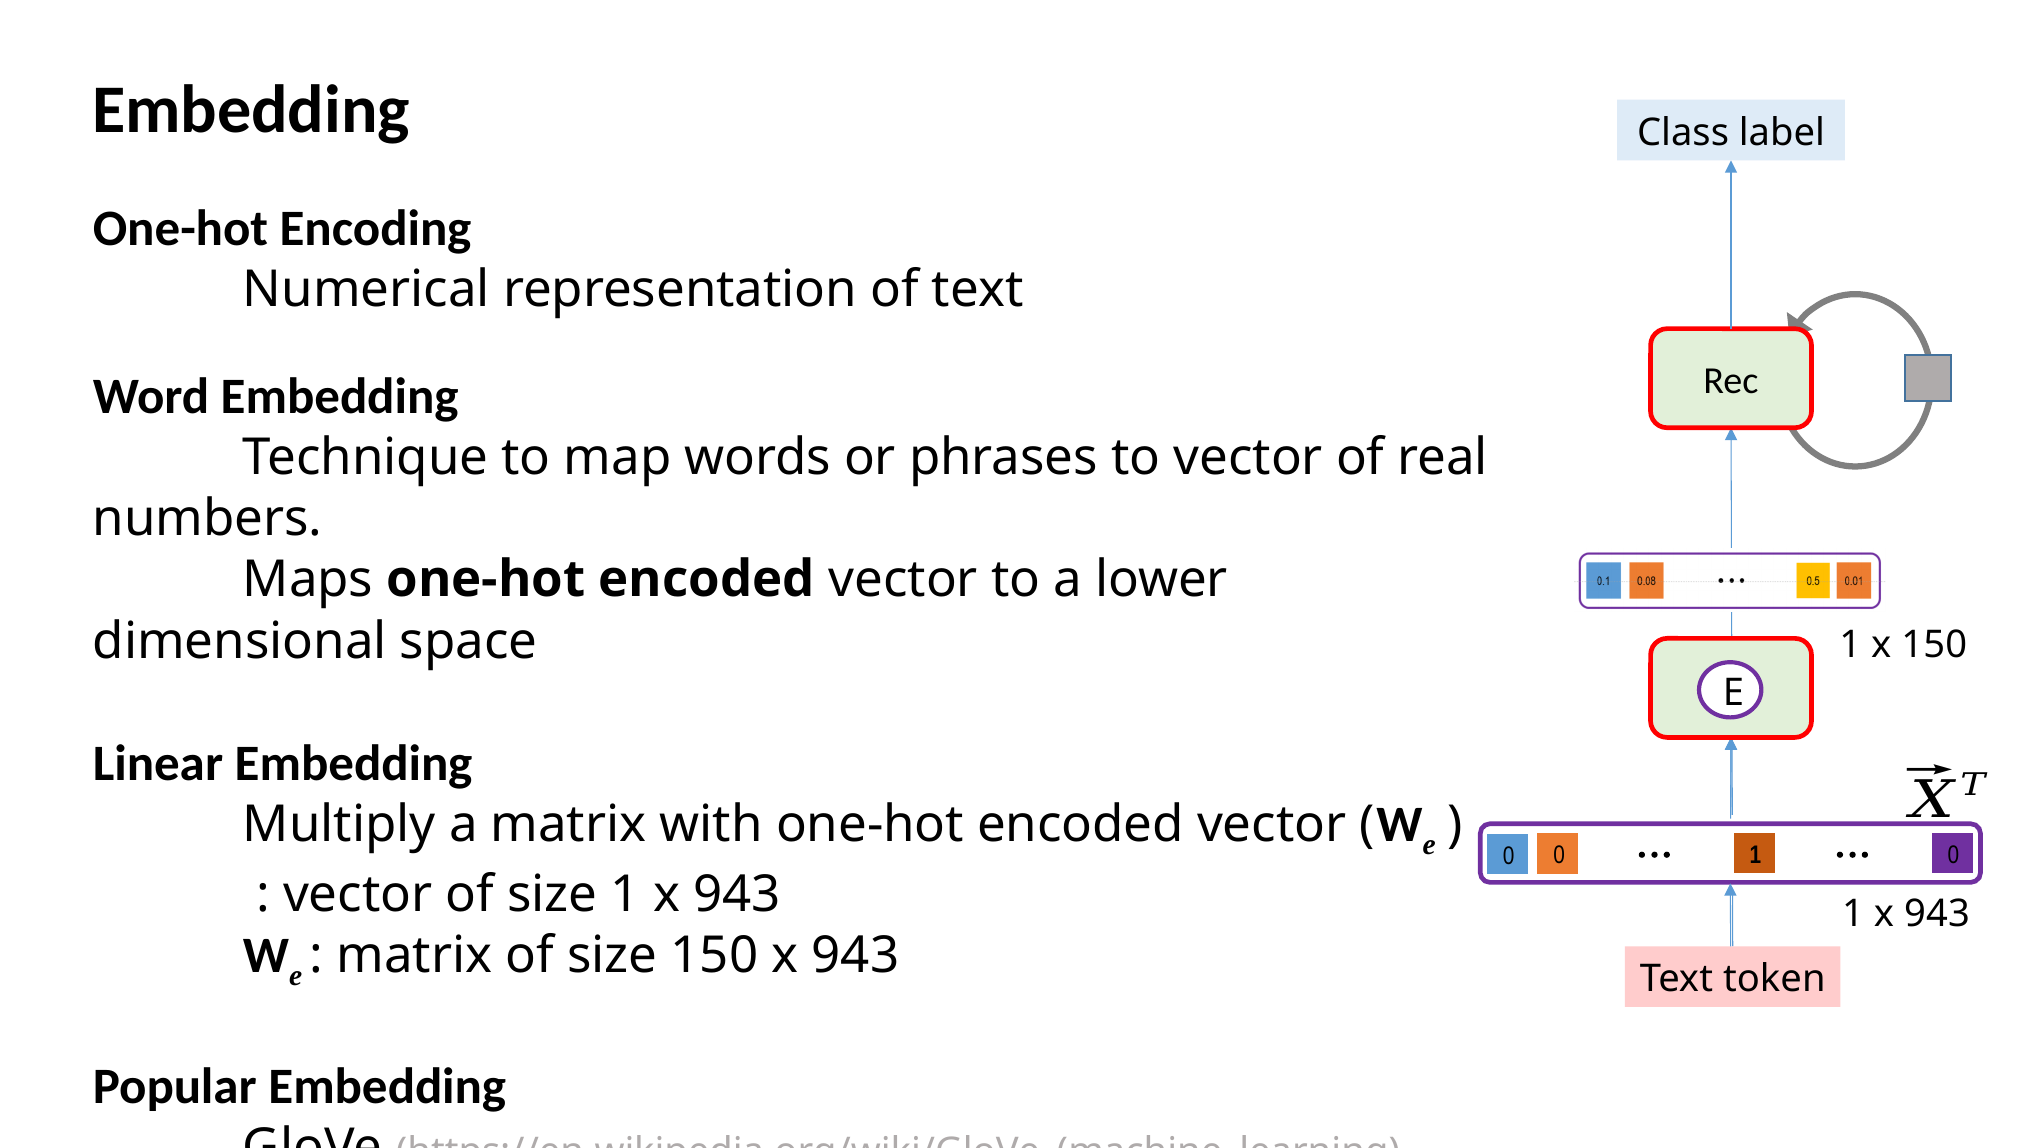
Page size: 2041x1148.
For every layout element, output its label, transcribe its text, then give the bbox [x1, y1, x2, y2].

text_box Embedding [77, 56, 426, 154]
text_box [1473, 814, 1480, 890]
text_box Text token [1624, 946, 1841, 1007]
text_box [1574, 548, 1979, 819]
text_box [1617, 99, 1952, 467]
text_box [1480, 762, 1990, 944]
